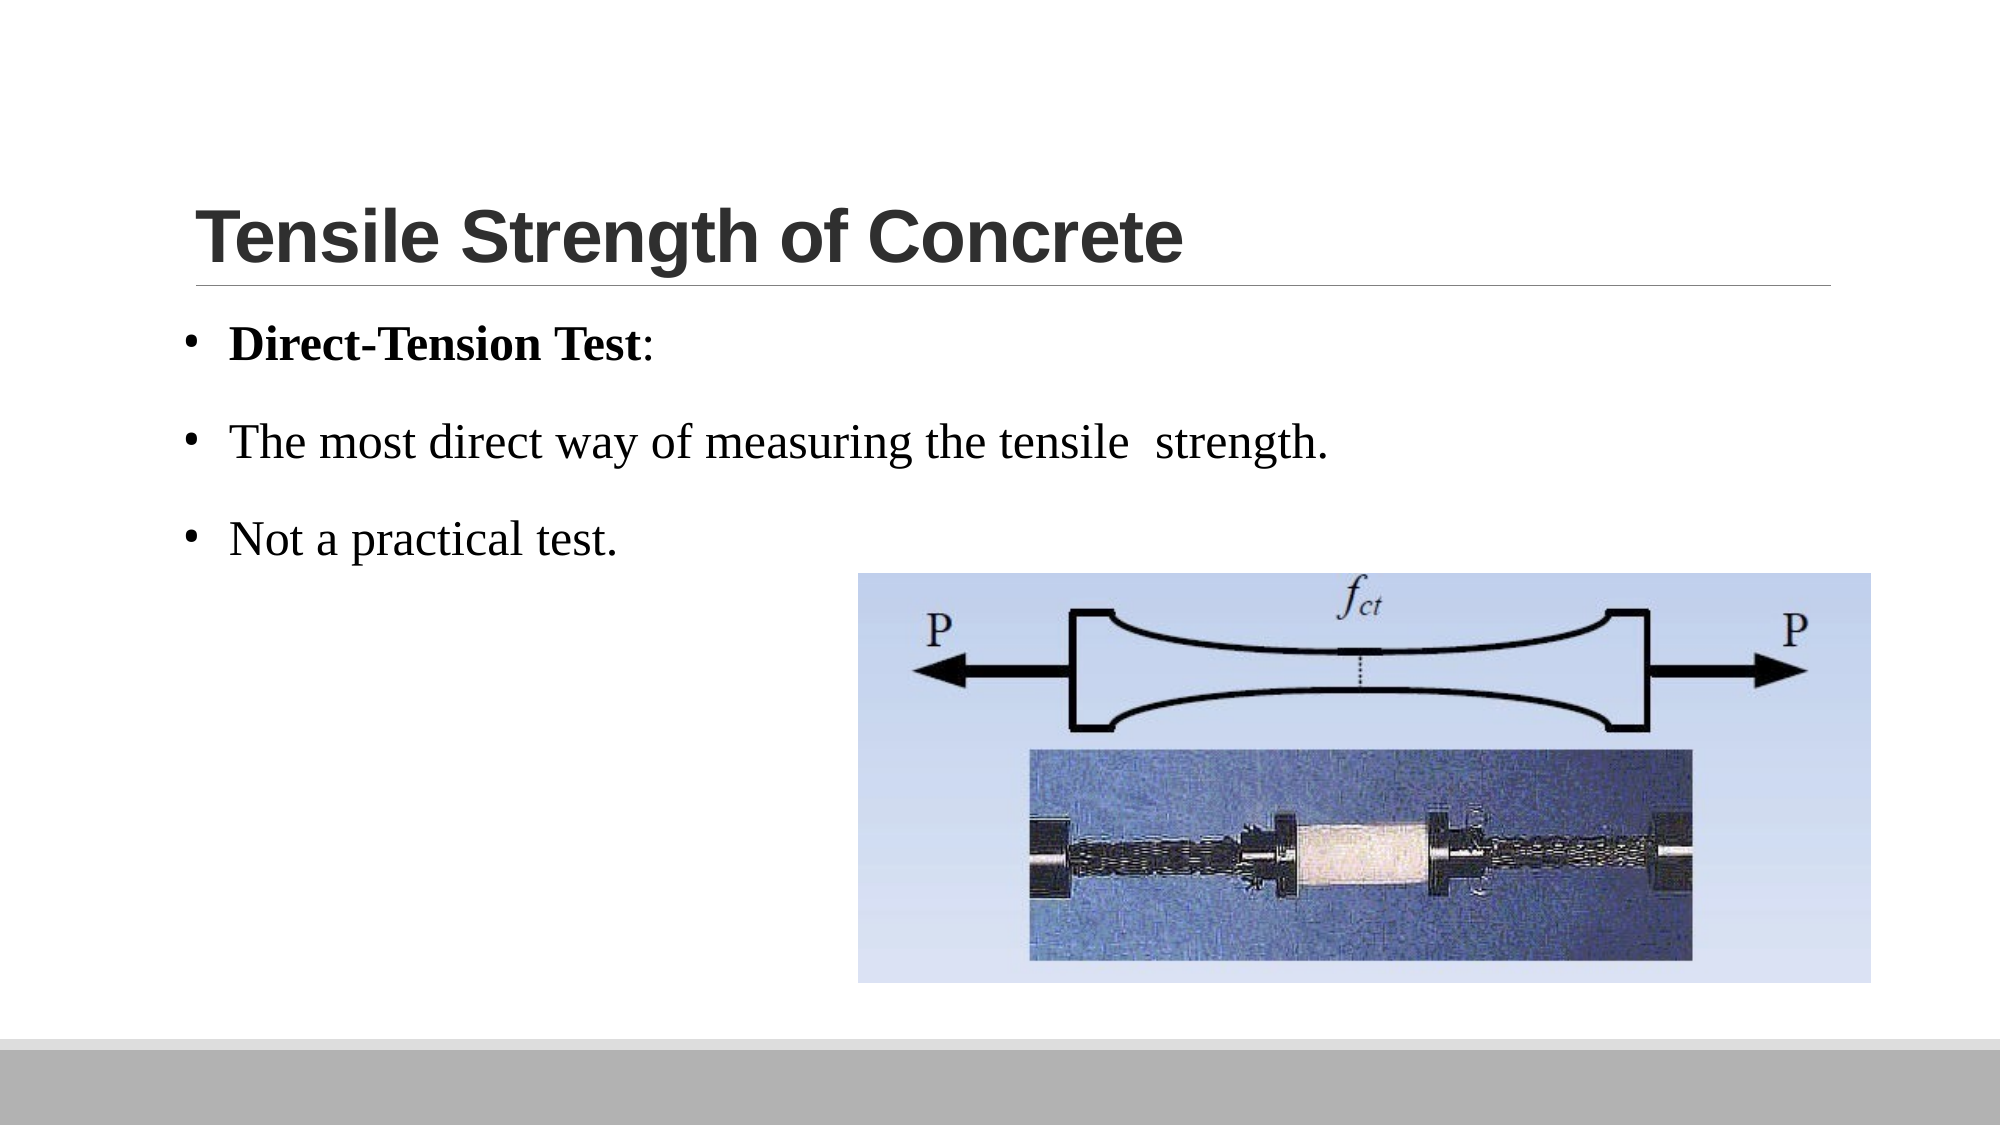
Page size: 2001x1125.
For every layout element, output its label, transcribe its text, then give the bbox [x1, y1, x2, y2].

picture [857, 572, 1872, 984]
list Direct-Tension Test: The most direct way of measuring the tensile strength. Not a practical test. [180, 302, 1830, 963]
title Tensile Strength of Concrete [180, 47, 1830, 285]
